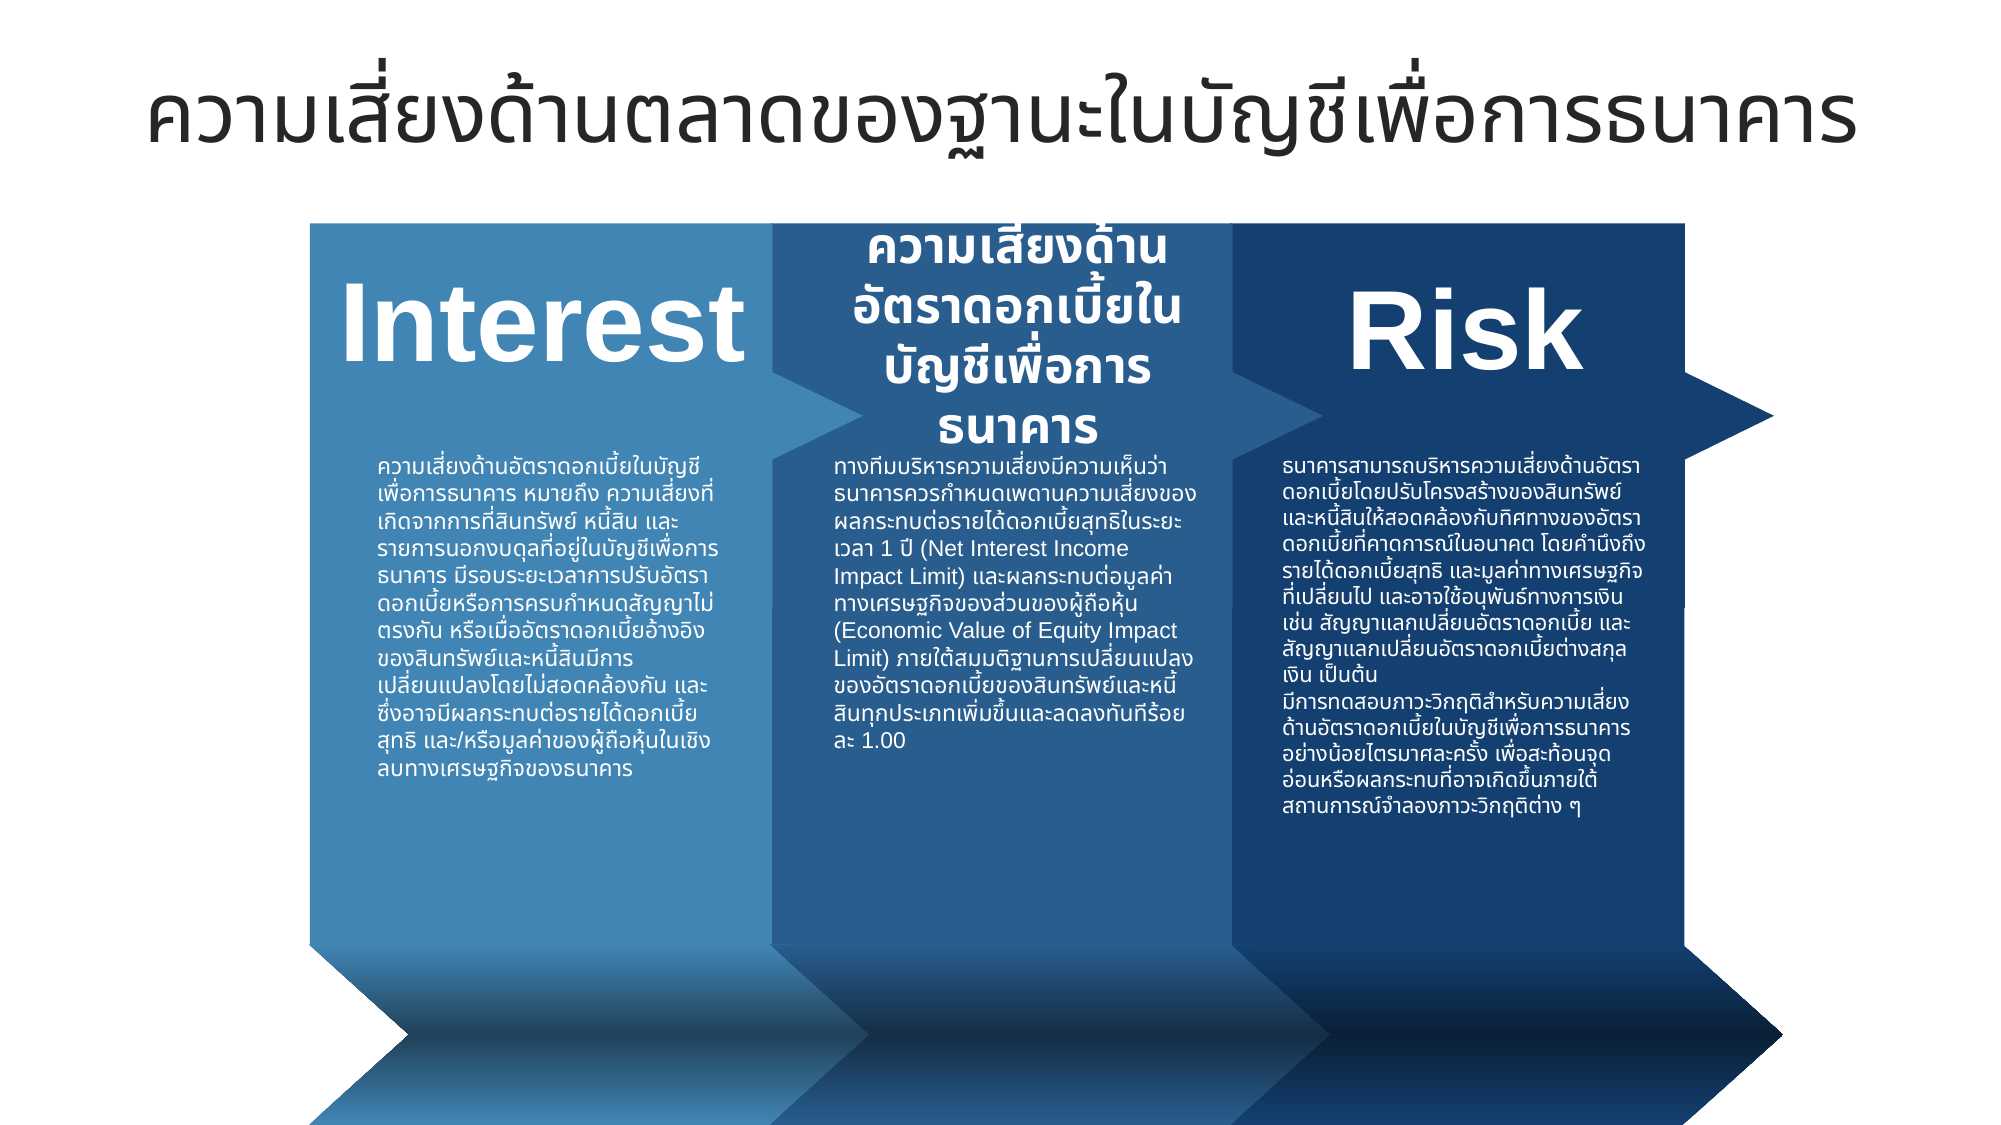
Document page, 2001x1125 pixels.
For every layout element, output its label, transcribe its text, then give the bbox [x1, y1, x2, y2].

text_box Interest [305, 241, 309, 392]
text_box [309, 223, 1783, 1125]
list ความเสี่ยงด้านตลาดของฐานะในบัญชีเพื่อการธนาคาร [53, 55, 1952, 175]
